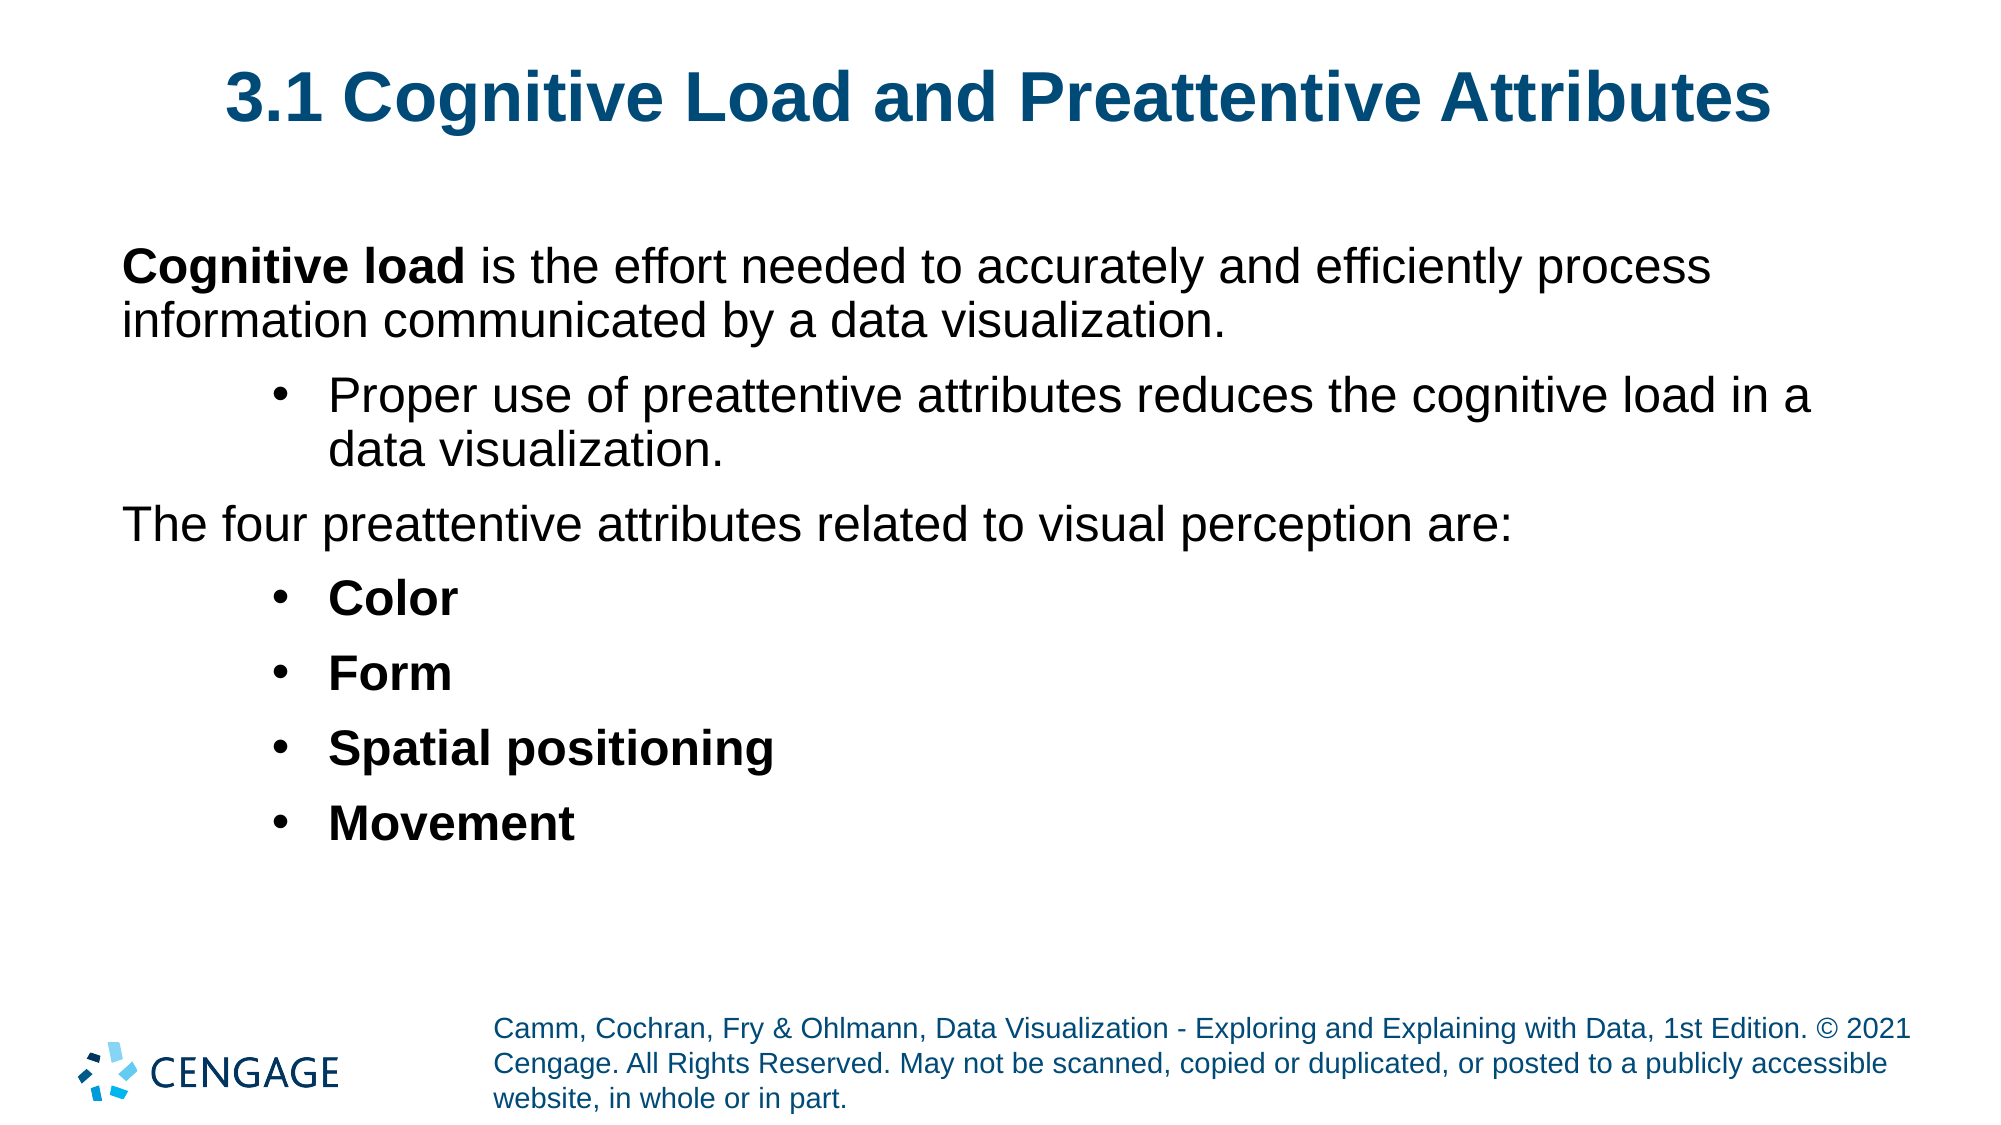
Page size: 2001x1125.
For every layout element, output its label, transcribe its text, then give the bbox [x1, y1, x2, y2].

list Cognitive load is the effort needed to accurately and efficiently process information communicated by a data visualization. Proper use of preattentive attributes reduces the cognitive load in a data visualization. The four preattentive attributes related to visual perception are: Color Form Spatial positioning Movement [121, 240, 1880, 897]
title 3.1 Cognitive Load and Preattentive Attributes [137, 59, 1863, 171]
picture [78, 1042, 338, 1101]
